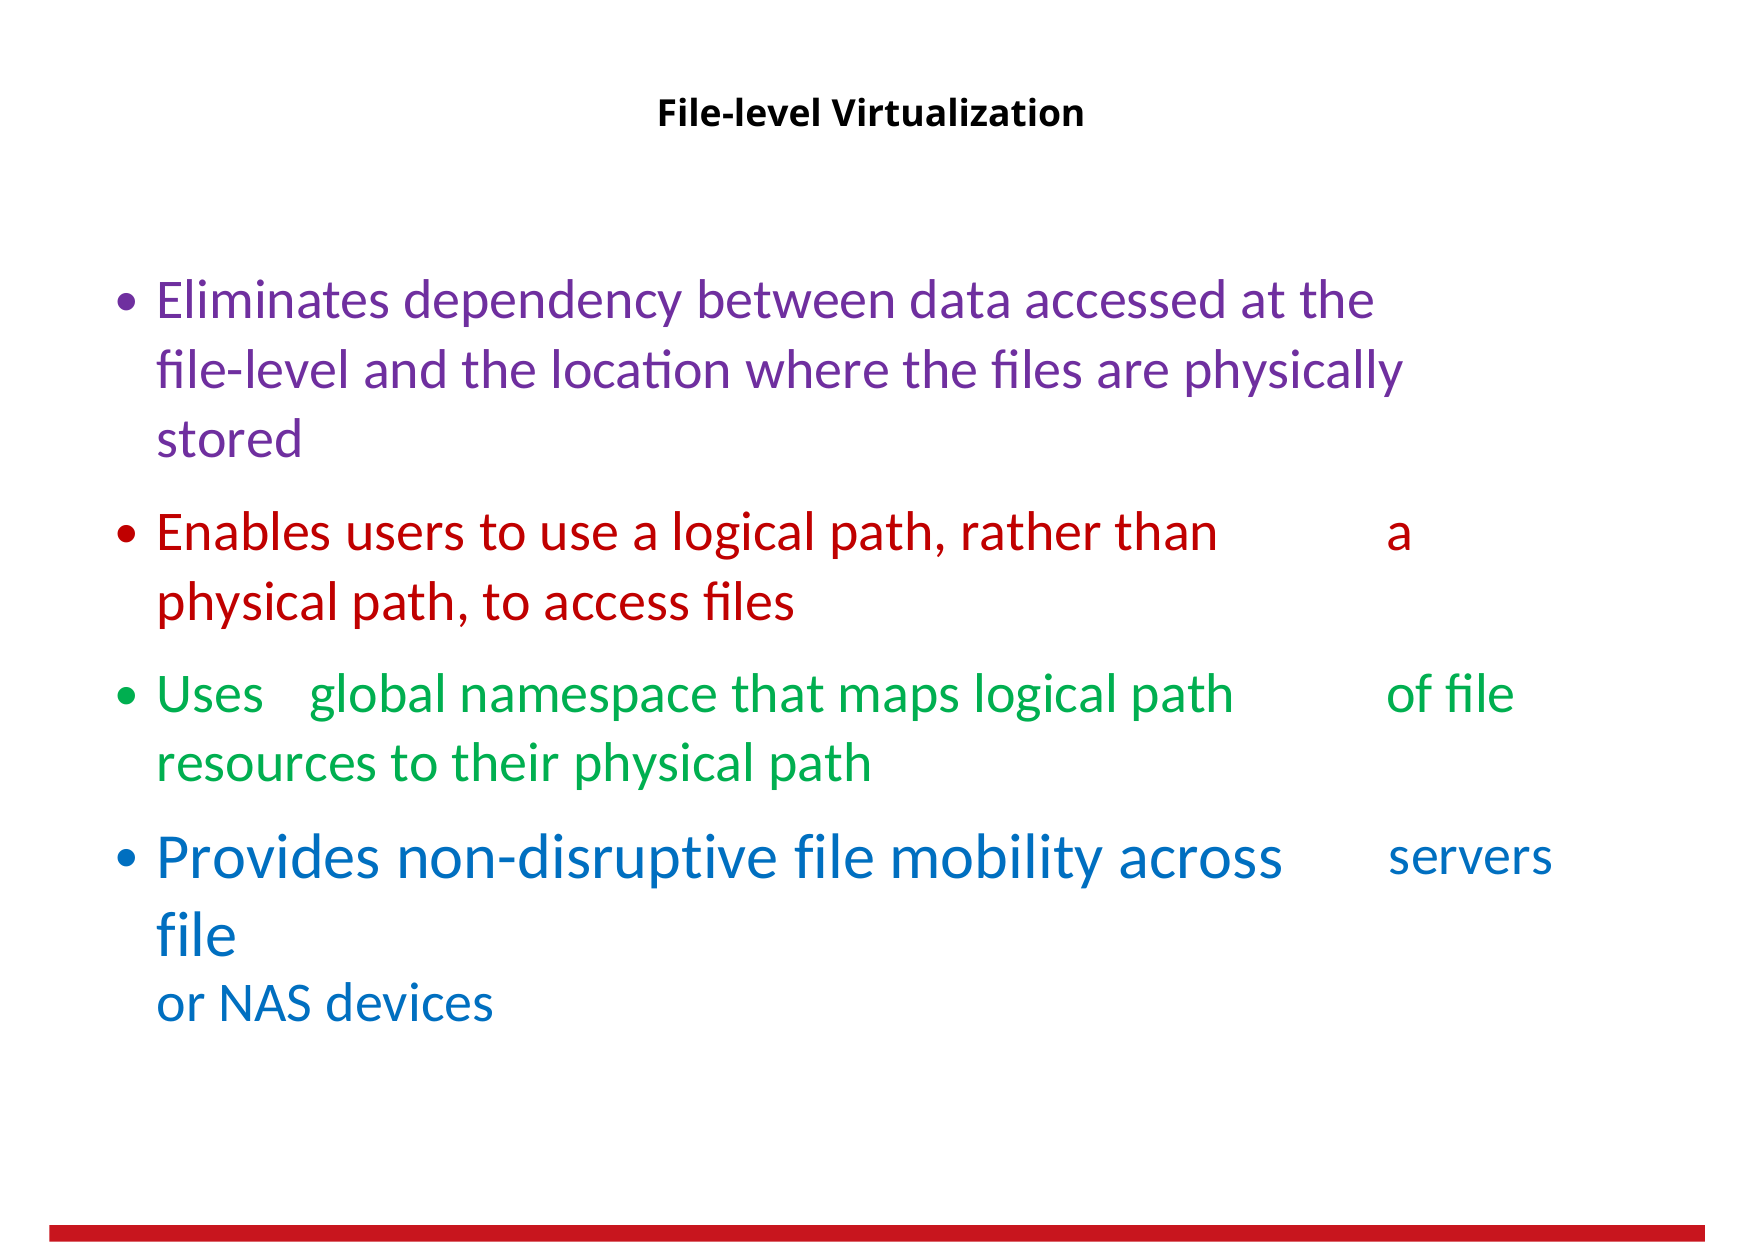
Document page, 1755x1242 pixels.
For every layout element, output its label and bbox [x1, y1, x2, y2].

text_box [113, 268, 150, 337]
text_box [49, 1225, 1705, 1242]
text_box [113, 499, 150, 569]
text_box [112, 662, 150, 731]
text_box [113, 823, 150, 893]
text_box [49, 45, 1691, 143]
text_box [154, 665, 1588, 967]
text_box [154, 272, 1597, 481]
text_box [154, 503, 1430, 643]
